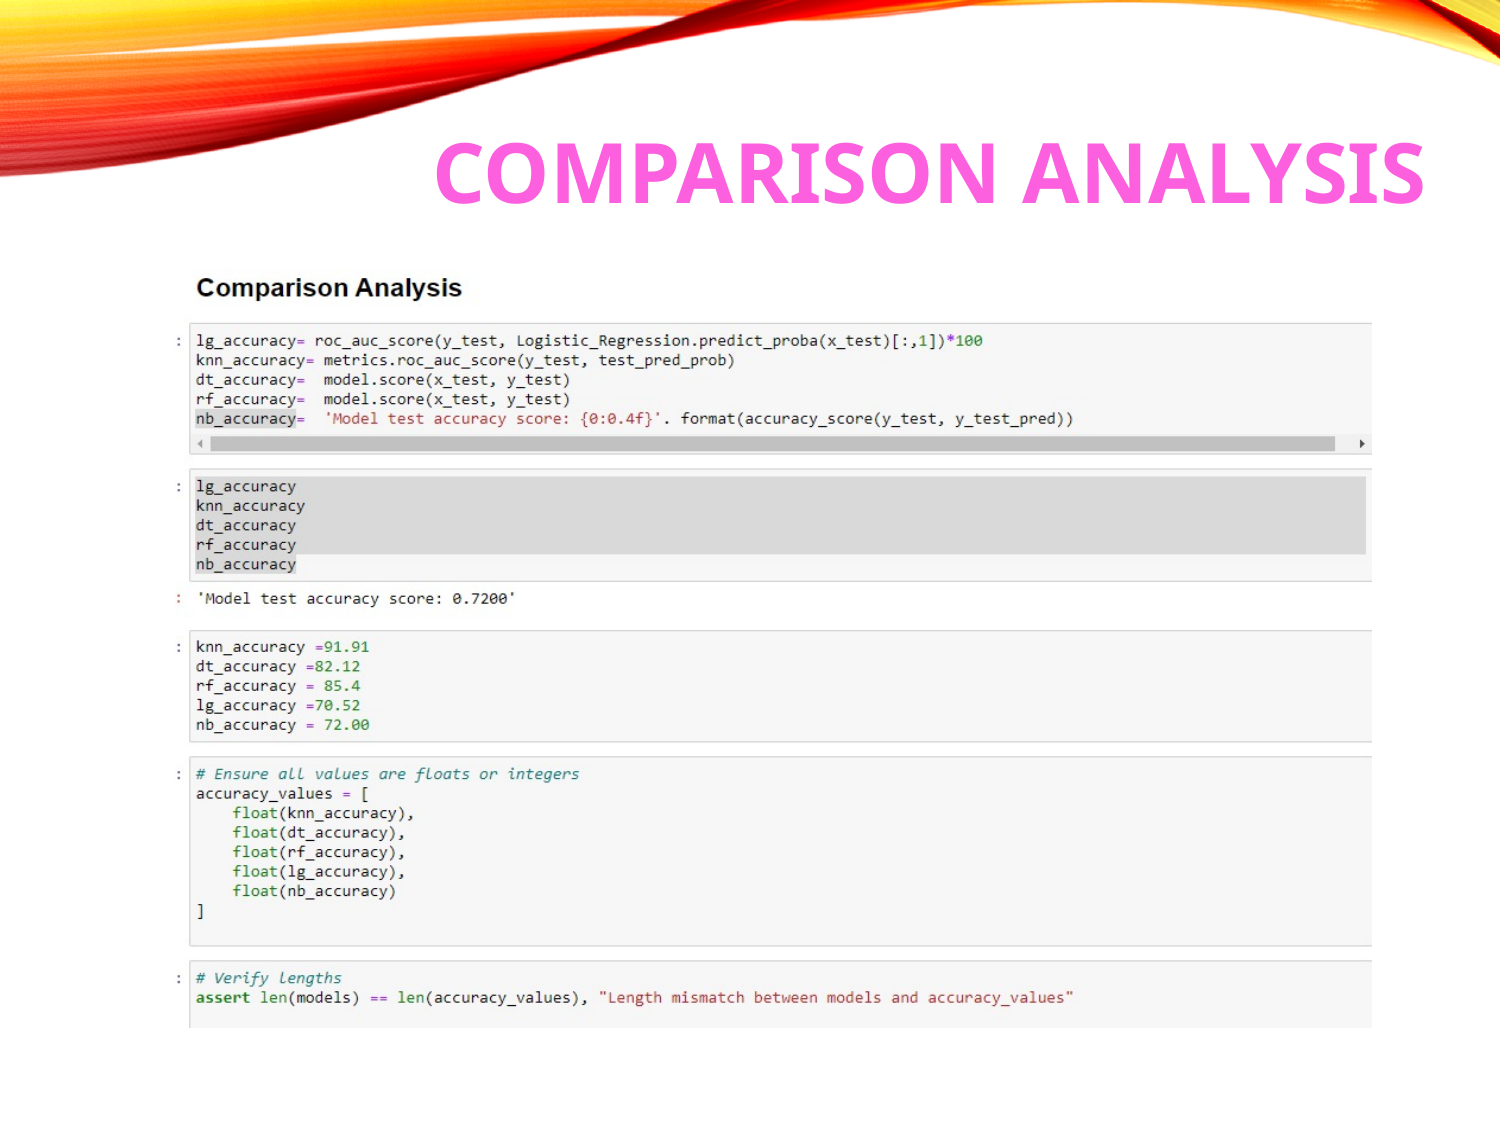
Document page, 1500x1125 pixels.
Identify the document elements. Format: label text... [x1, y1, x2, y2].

picture [0, 0, 1500, 178]
title COMPARISON ANALYSIS [395, 70, 1442, 283]
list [175, 269, 1372, 1028]
